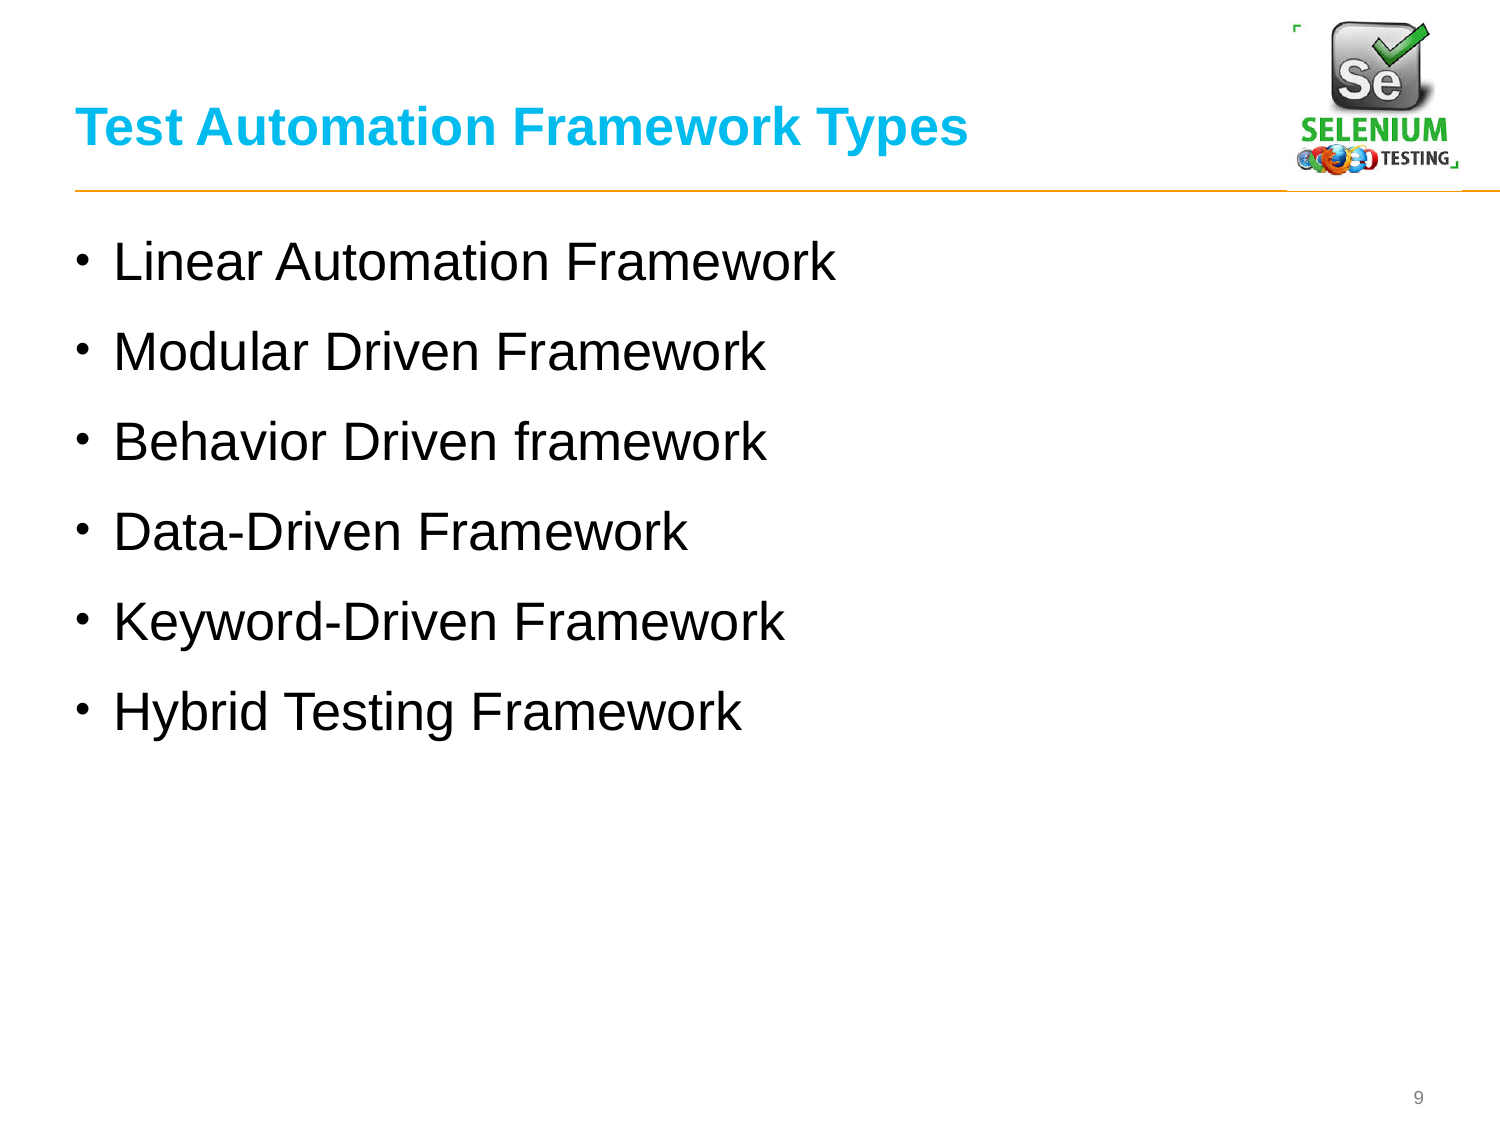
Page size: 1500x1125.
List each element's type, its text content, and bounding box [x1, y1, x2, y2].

list Linear Automation Framework Modular Driven Framework Behavior Driven framework Data-Driven Framework Keyword-Driven Framework Hybrid Testing Framework [75, 226, 1425, 1018]
title Test Automation Framework Types [75, 27, 1422, 157]
picture [1287, 16, 1462, 191]
